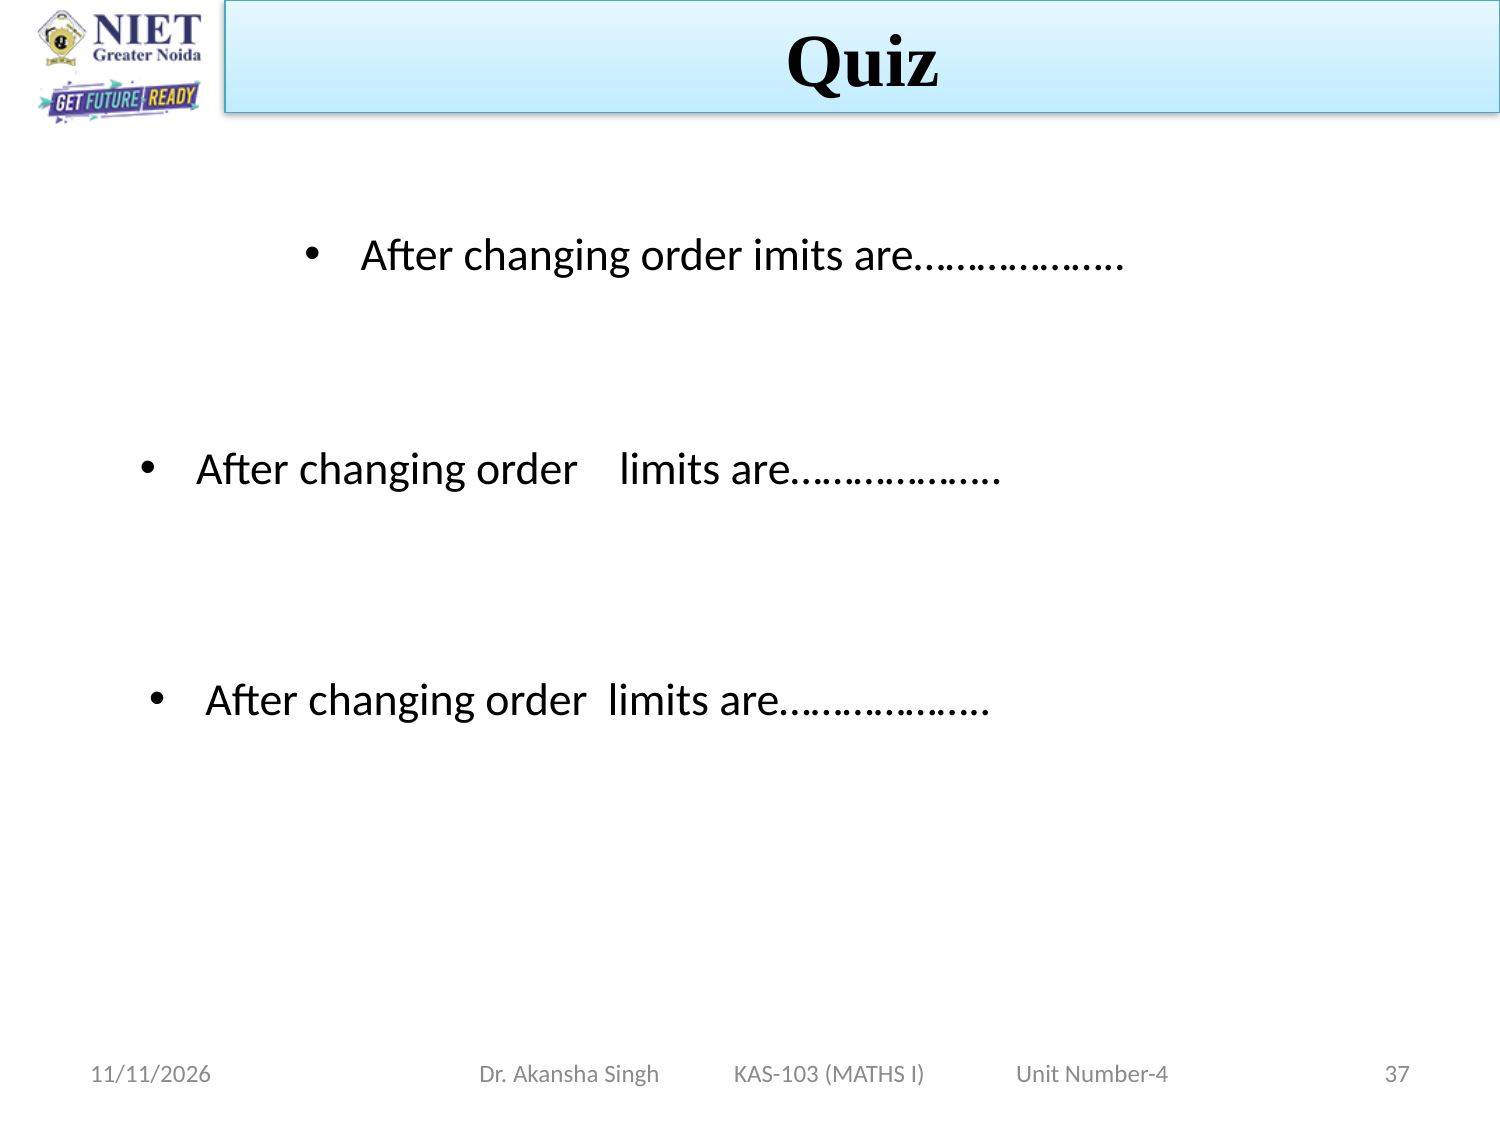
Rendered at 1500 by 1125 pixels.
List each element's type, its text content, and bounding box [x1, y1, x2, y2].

text_box Quiz [238, 0, 1500, 113]
footer Dr. Akansha Singh KAS-103 (MATHS I) Unit Number-4 [412, 1042, 1238, 1103]
slide_number 37 [1238, 1042, 1425, 1103]
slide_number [75, 1042, 412, 1103]
picture [0, 0, 238, 135]
